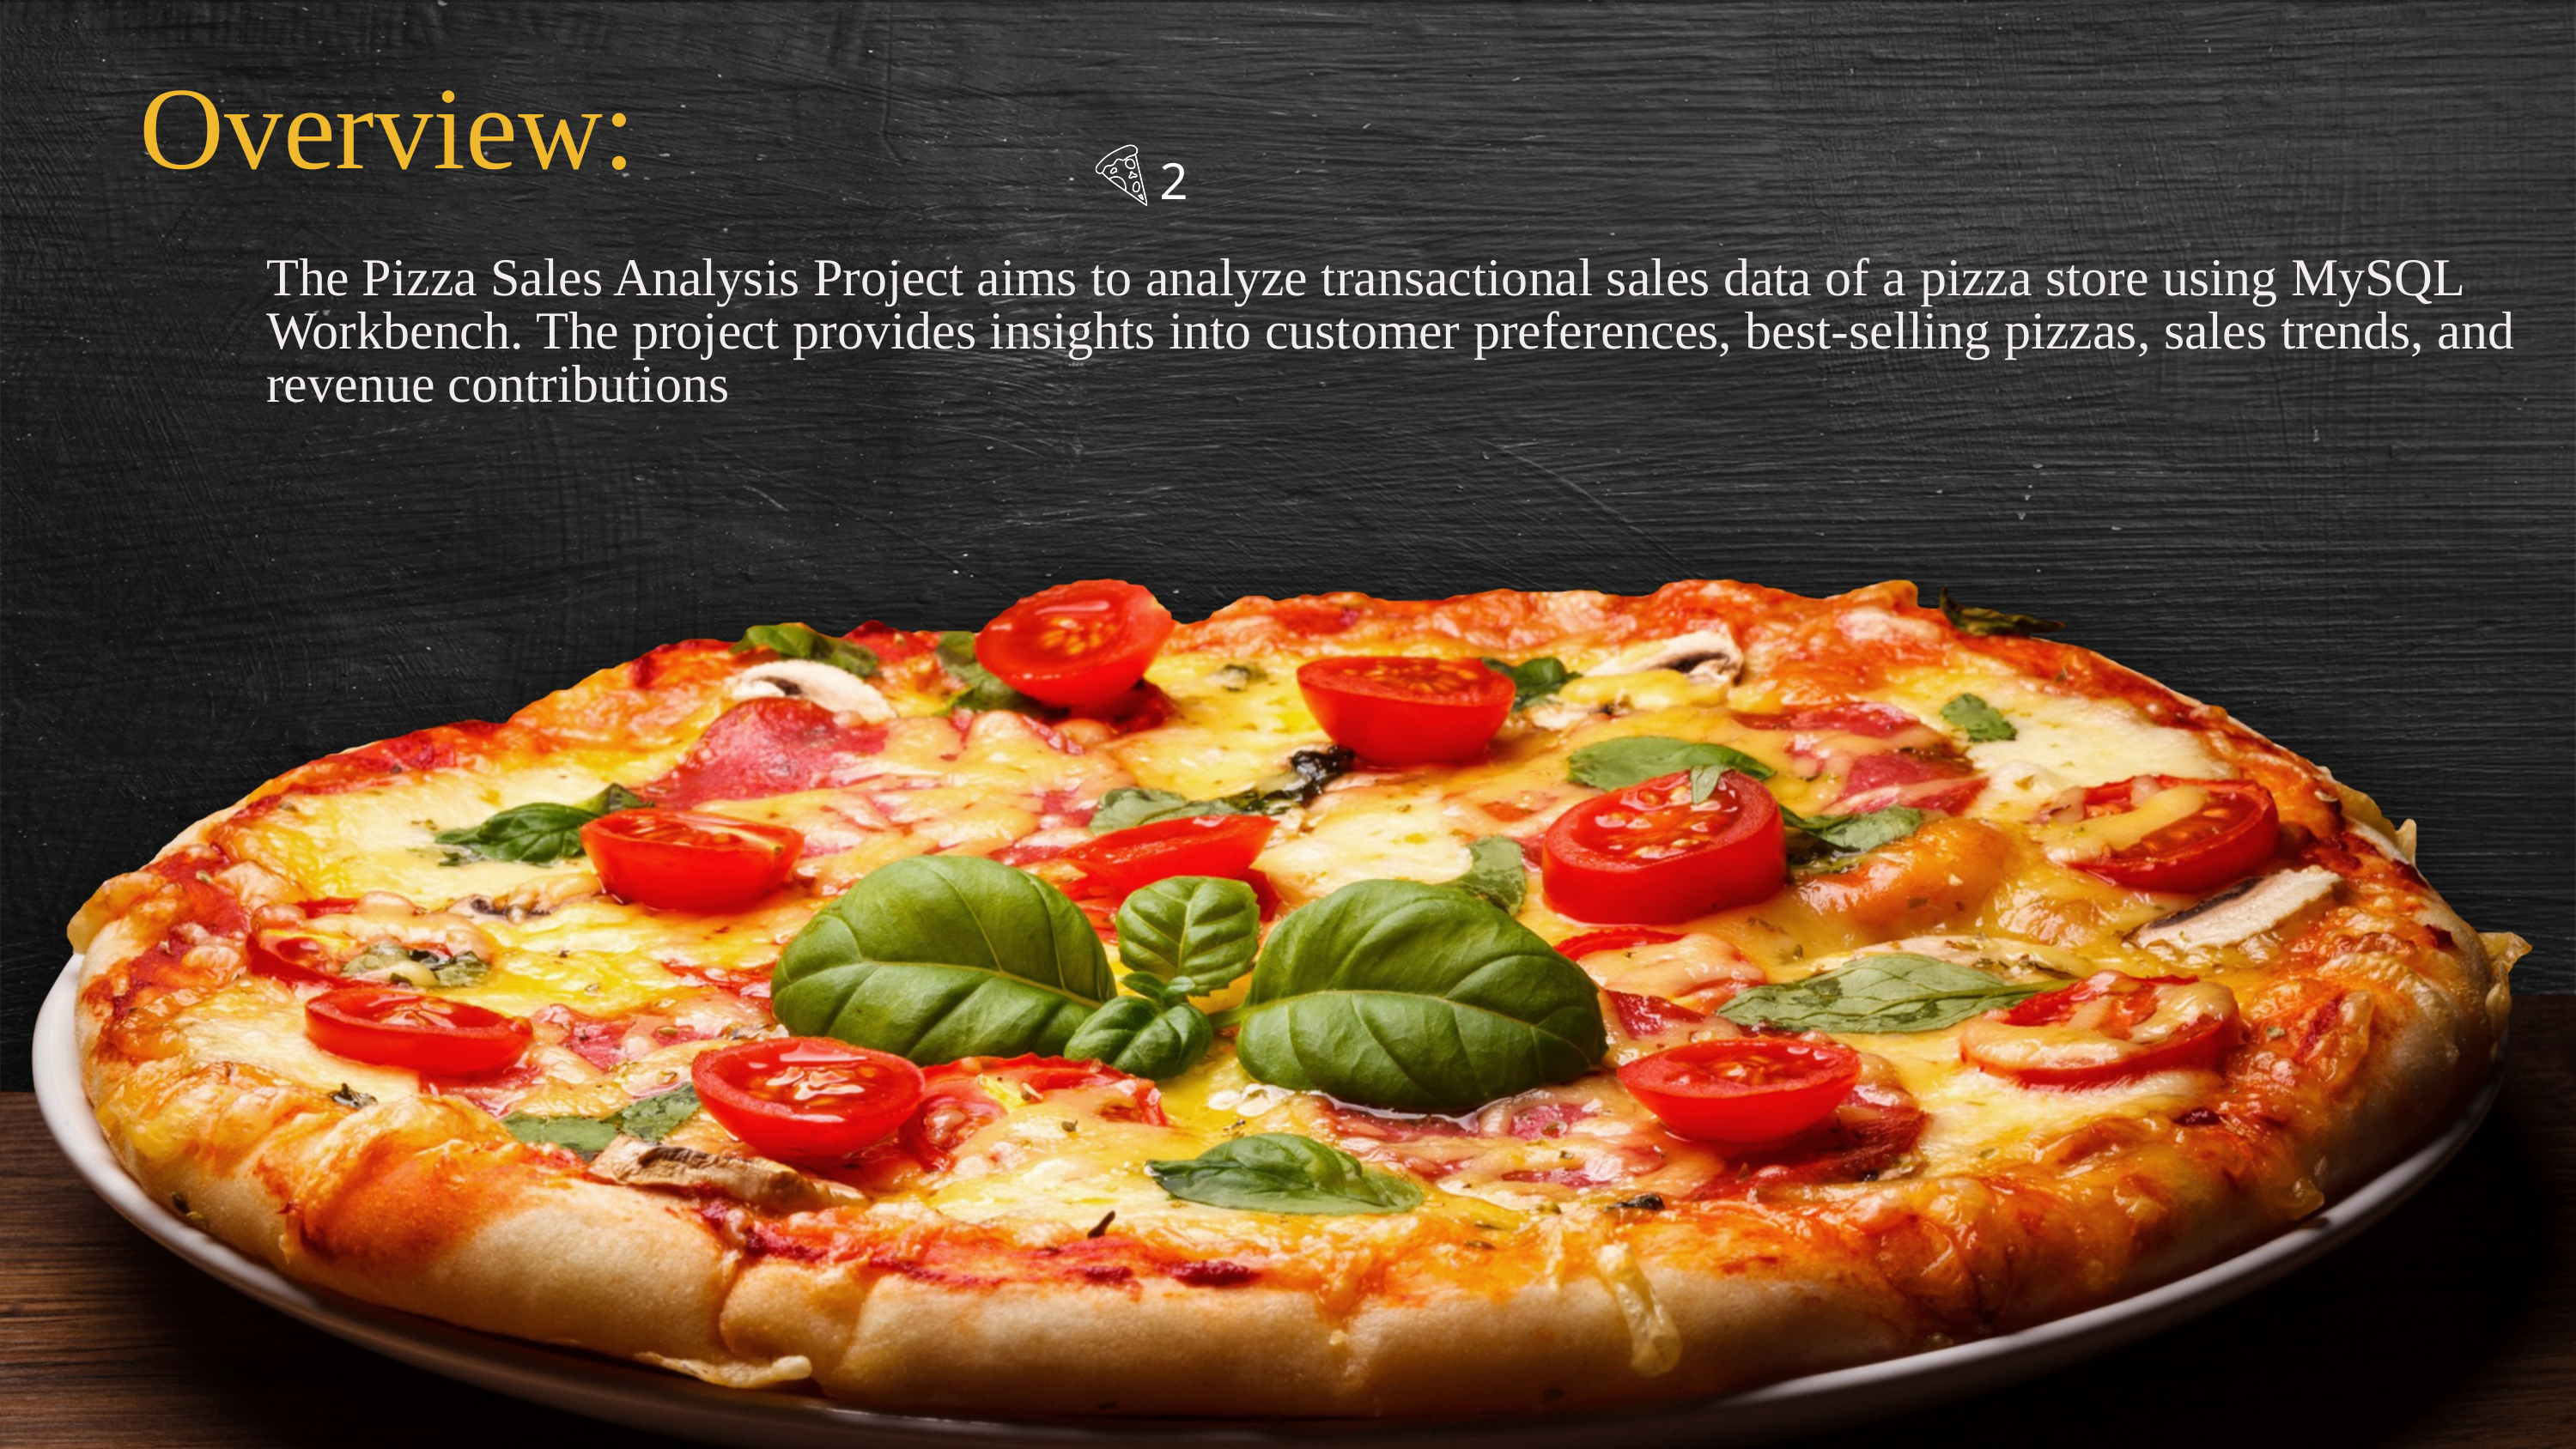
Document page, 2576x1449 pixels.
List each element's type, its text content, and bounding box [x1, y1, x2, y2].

text_box The Pizza Sales Analysis Project aims to analyze transactional sales data of a pizza store using MySQL Workbench. The project provides insights into customer preferences, best-selling pizzas, sales trends, and revenue contributions [266, 252, 2524, 413]
text_box [1095, 144, 1148, 206]
text_box Overview: [53, 75, 722, 193]
text_box [0, 0, 2576, 1449]
text_box 2 [1159, 159, 1191, 210]
